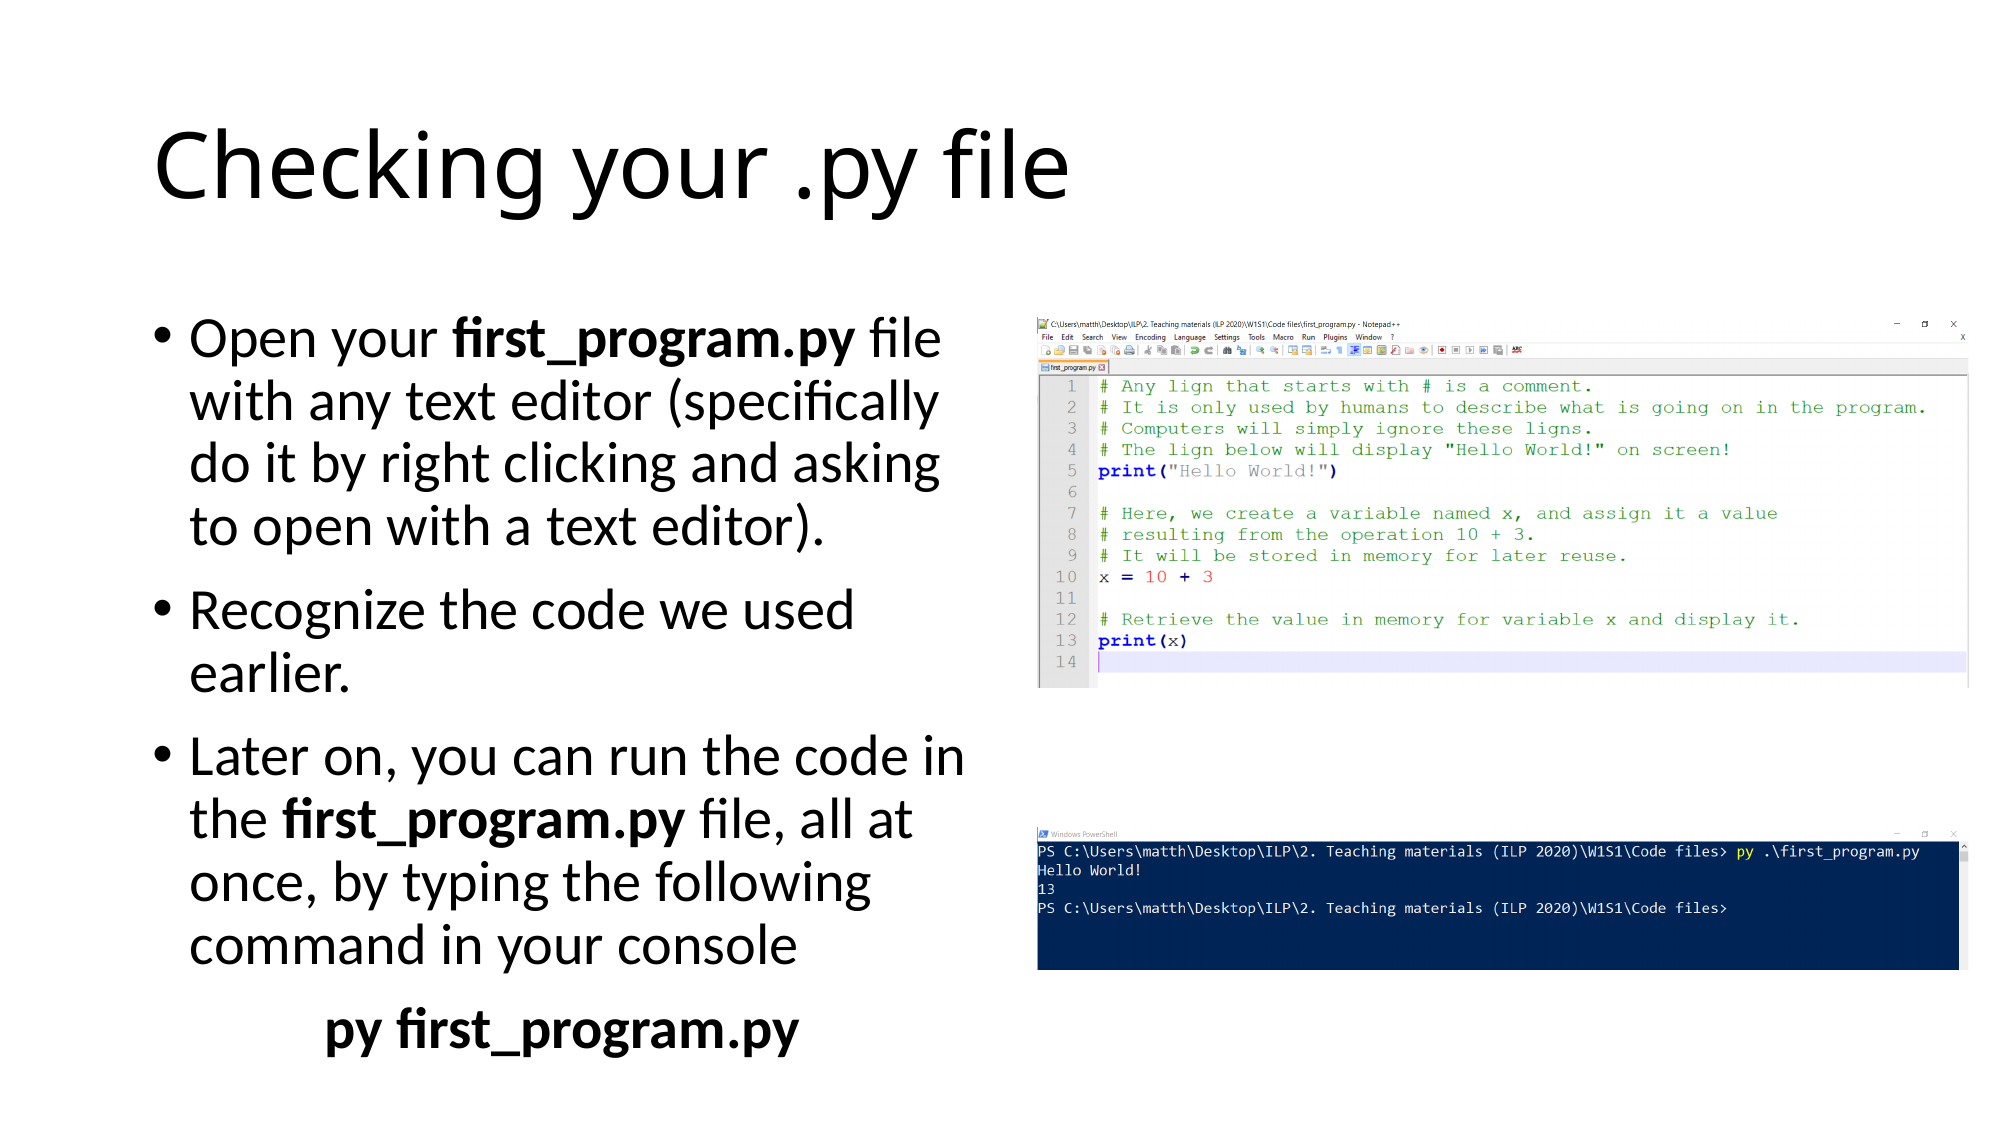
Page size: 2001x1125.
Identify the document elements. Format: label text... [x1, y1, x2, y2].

picture [1037, 827, 1969, 970]
list Open your first_program.py file with any text editor (specifically do it by right clicking and asking to open with a text editor). Recognize the code we used earlier. Later on, you can run the code in the first_program.py file, all at once, by typing the following command in your console py first_program.py [137, 299, 988, 1100]
title Checking your .py file [137, 59, 1863, 278]
picture [1037, 317, 1969, 688]
